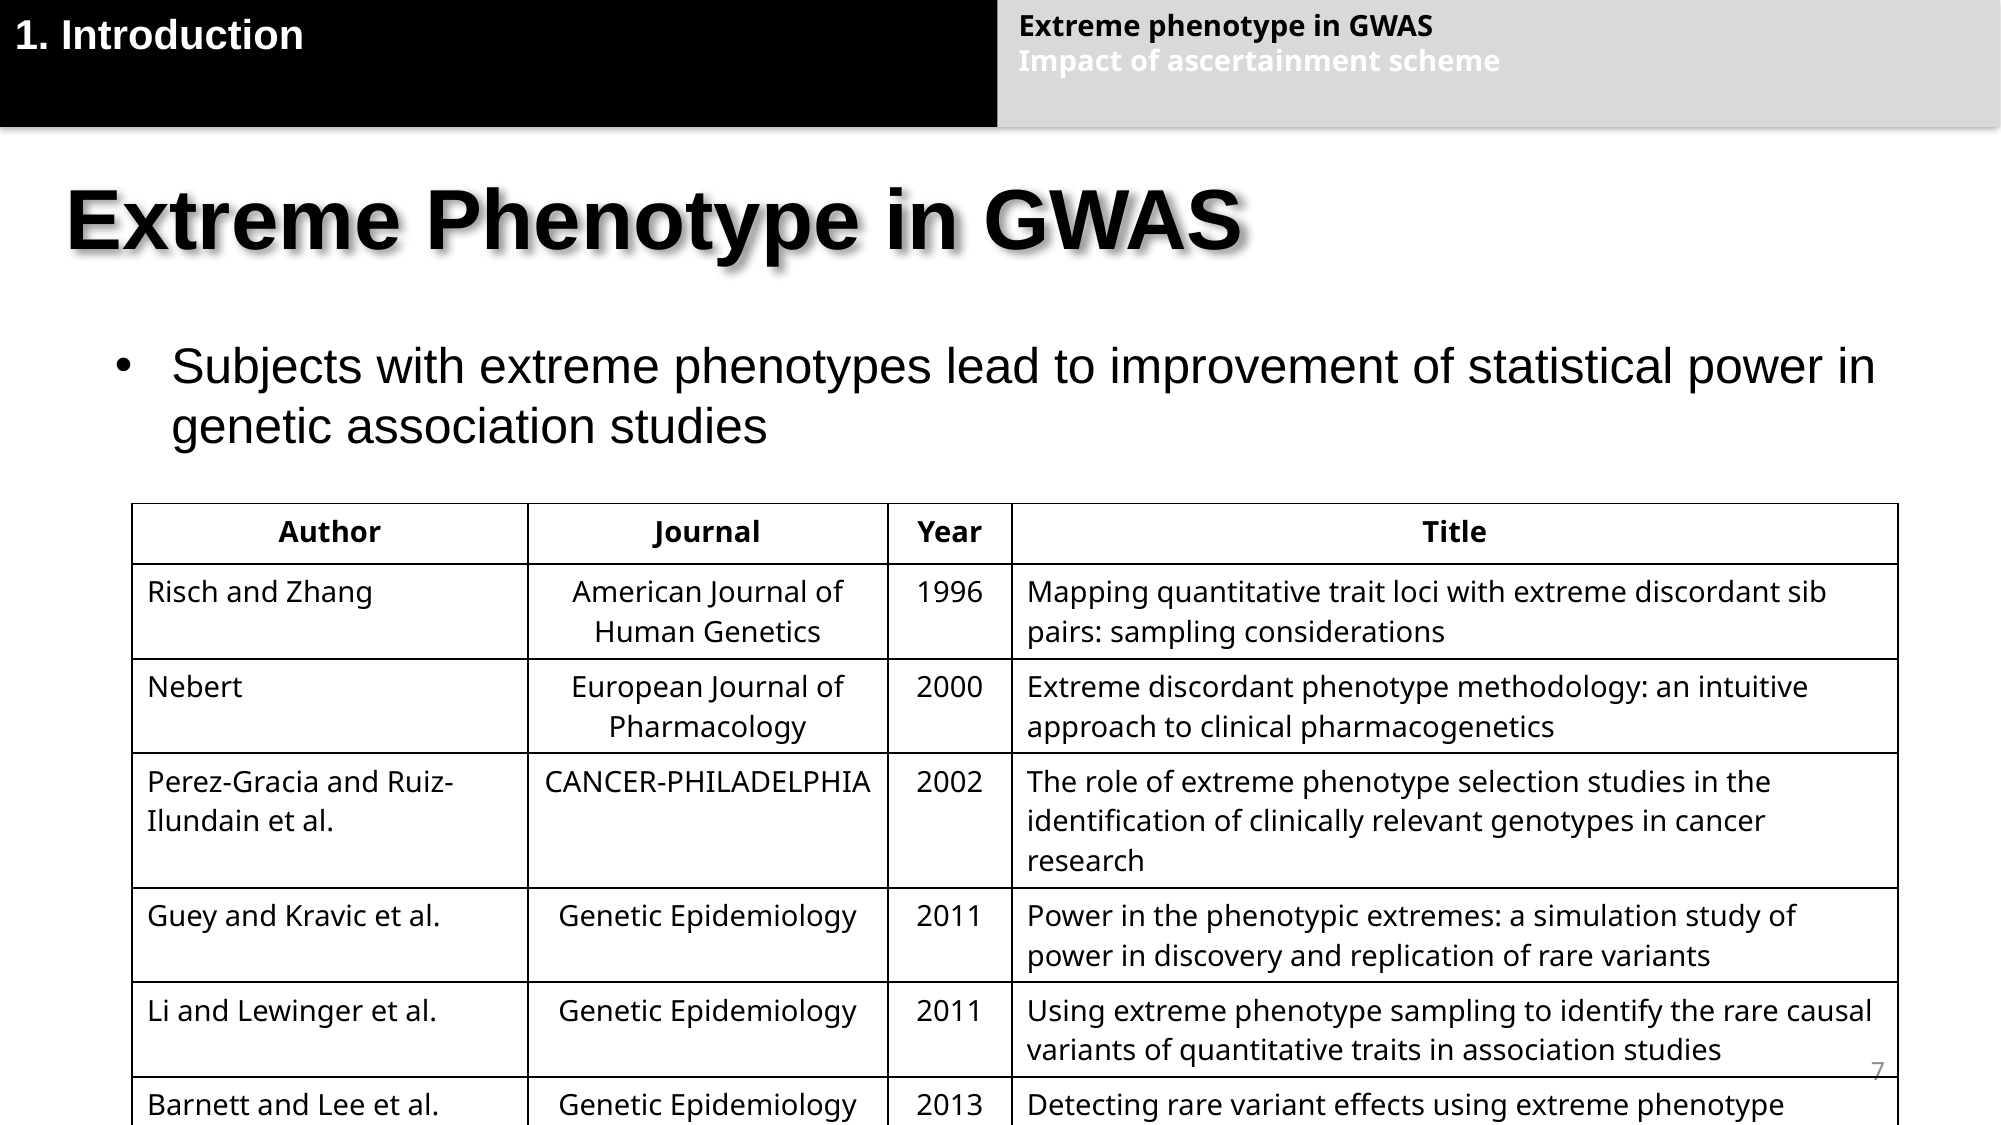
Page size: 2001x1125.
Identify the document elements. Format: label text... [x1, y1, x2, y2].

table_header Journal [529, 504, 887, 563]
title Extreme Phenotype in GWAS [50, 155, 1851, 274]
table_cell Detecting rare variant effects using extreme phenotype sampling in sequencing association studies [1013, 1078, 1897, 1125]
text_box 1. Introduction [0, 0, 894, 65]
table_cell 2000 [889, 660, 1011, 752]
table_cell European Journal of Pharmacology [529, 660, 887, 752]
table_cell The role of extreme phenotype selection studies in the identification of clinically relevant genotypes in cancer research [1013, 754, 1897, 887]
table_cell Extreme discordant phenotype methodology: an intuitive approach to clinical pharmacogenetics [1013, 660, 1897, 752]
table_cell 2011 [889, 889, 1011, 981]
table_cell Risch and Zhang [133, 565, 527, 658]
table_cell Using extreme phenotype sampling to identify the rare causal variants of quantitative traits in association studies [1013, 983, 1897, 1076]
list Subjects with extreme phenotypes lead to improvement of statistical power in genetic association studies [99, 326, 1900, 1053]
slide_number 7 [1433, 1042, 1900, 1103]
table_cell 2013 [889, 1078, 1011, 1125]
table_cell Power in the phenotypic extremes: a simulation study of power in discovery and replication of rare variants [1013, 889, 1897, 981]
text_box Extreme phenotype in GWAS Impact of ascertainment scheme [1003, 0, 1898, 85]
table_cell Barnett and Lee et al. [133, 1078, 527, 1125]
table_header Year [889, 504, 1011, 563]
table_header Author [133, 504, 527, 563]
table_cell 1996 [889, 565, 1011, 658]
table_cell Genetic Epidemiology [529, 889, 887, 981]
table_header Title [1013, 504, 1897, 563]
table_cell 2011 [889, 983, 1011, 1076]
table_cell Mapping quantitative trait loci with extreme discordant sib pairs: sampling considerations [1013, 565, 1897, 658]
table_cell Guey and Kravic et al. [133, 889, 527, 981]
table_cell Nebert [133, 660, 527, 752]
table_cell American Journal of Human Genetics [529, 565, 887, 658]
table_cell Perez-Gracia and Ruiz-Ilundain et al. [133, 754, 527, 887]
table_cell Genetic Epidemiology [529, 983, 887, 1076]
table_cell Genetic Epidemiology [529, 1078, 887, 1125]
table_cell Li and Lewinger et al. [133, 983, 527, 1076]
table_cell 2002 [889, 754, 1011, 887]
table_cell CANCER-PHILADELPHIA [529, 754, 887, 887]
